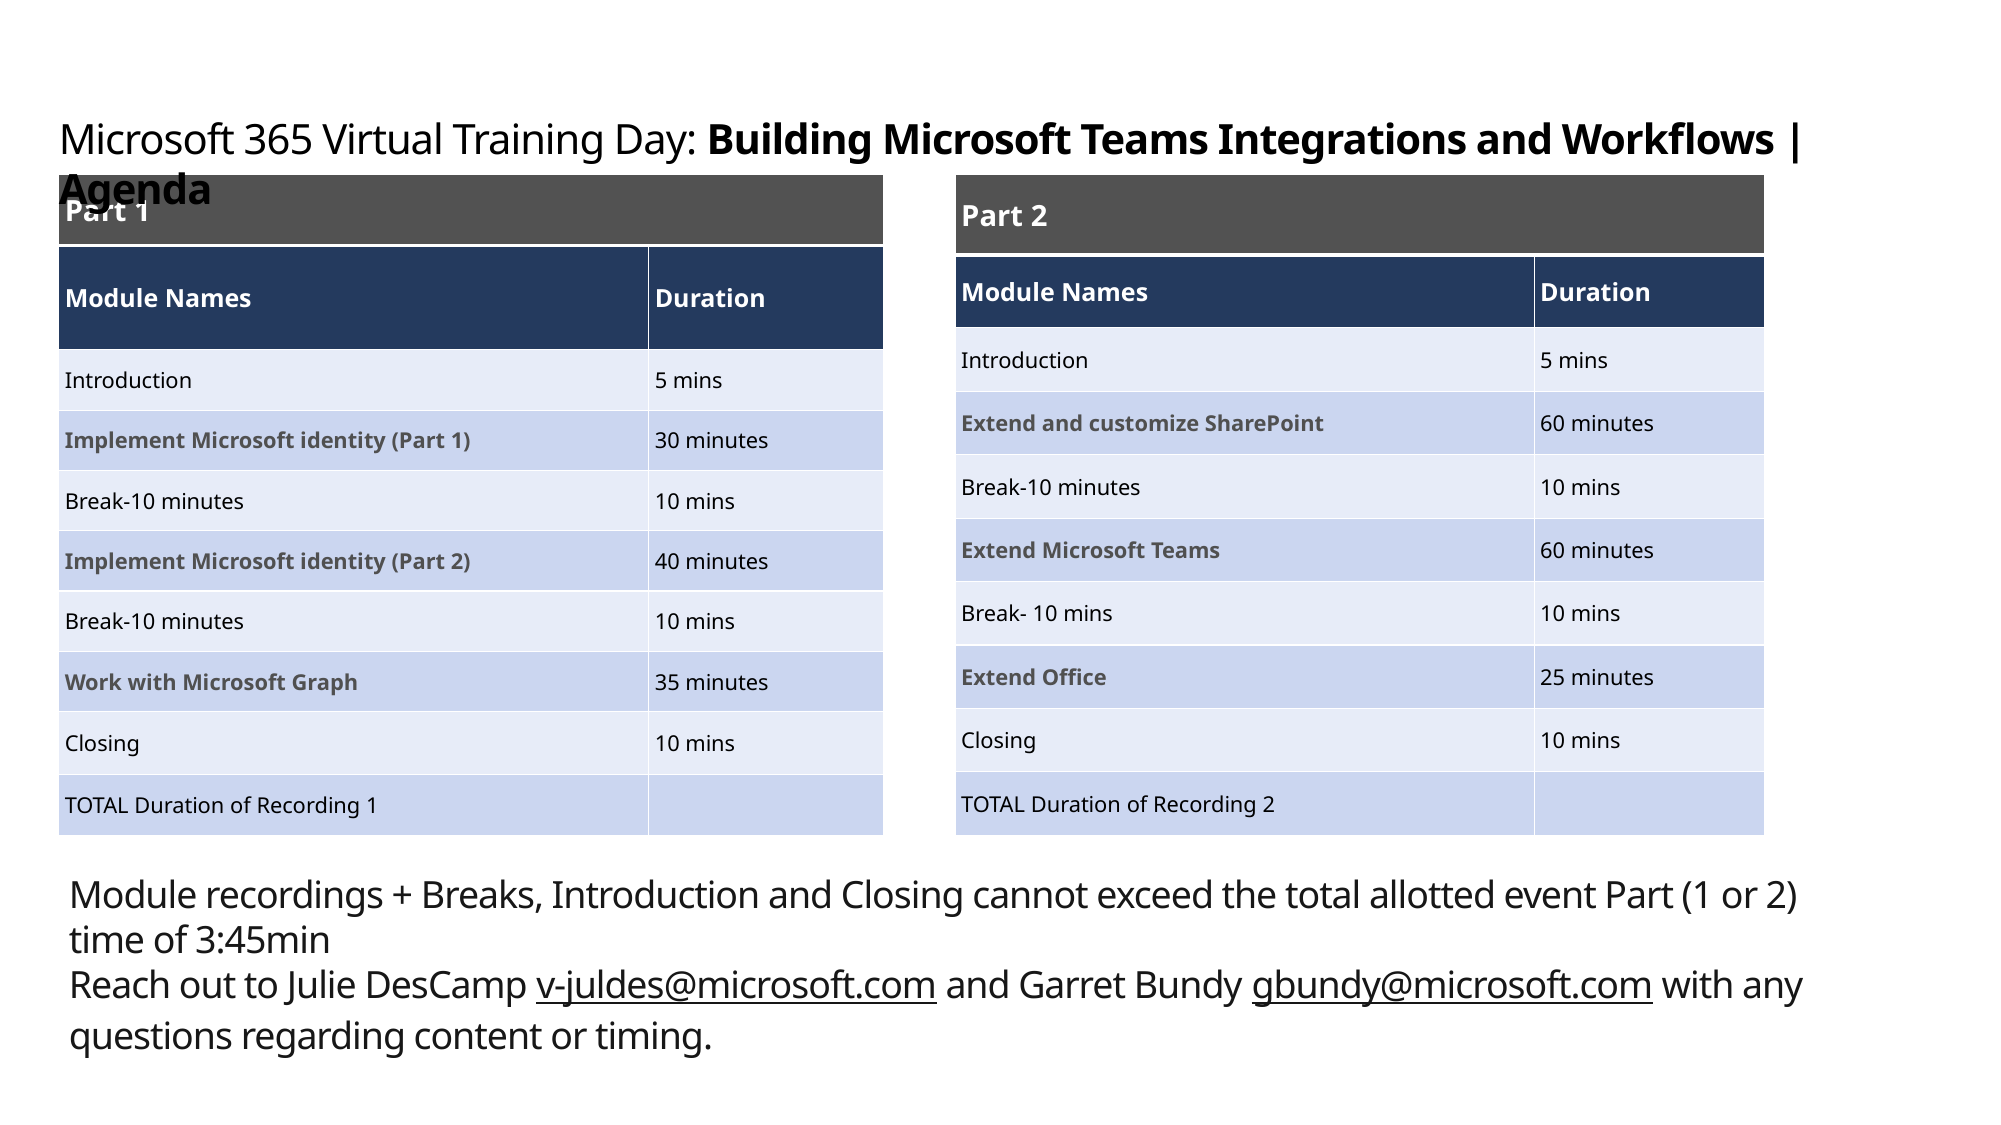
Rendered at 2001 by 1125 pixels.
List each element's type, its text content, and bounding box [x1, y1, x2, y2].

title Microsoft 365 Virtual Training Day: Building Microsoft Teams Integrations and Workflows | Agenda [58, 112, 1890, 214]
table_cell Work with Microsoft Graph [59, 652, 648, 711]
table_cell Implement Microsoft identity (Part 2) [59, 531, 648, 590]
table_header Part 2 [956, 214, 1764, 253]
table_cell 30 minutes [649, 411, 883, 470]
table_header Part 1 [59, 214, 883, 244]
table_cell 5 mins​ [649, 350, 883, 410]
table_cell 10 mins​ [649, 592, 883, 651]
table_cell Break- 10 mins [956, 582, 1534, 644]
table_cell [1535, 772, 1764, 835]
table_cell 60 minutes [1535, 392, 1764, 454]
table_cell 60 minutes [1535, 519, 1764, 581]
table_cell TOTAL Duration of Recording 1​ [59, 775, 648, 835]
table_cell 10 mins​ [649, 712, 883, 774]
text_box Module recordings + Breaks, Introduction and Closing cannot exceed the total allotted event Part (1 or 2) time of 3:45min Reach out to Julie DesCamp v-juldes@microsoft.com and Garret Bundy gbundy@microsoft.com with any questions regarding content or timing. [68, 871, 1880, 1058]
table_cell Introduction​ [59, 350, 648, 410]
table_cell Closing ​ [59, 712, 648, 774]
table_cell 10 mins​ [1535, 709, 1764, 771]
table_cell 10 mins​ [1535, 582, 1764, 644]
table_cell 25 minutes [1535, 646, 1764, 708]
table_cell Extend Microsoft Teams [956, 519, 1534, 581]
table_cell 35 minutes [649, 652, 883, 711]
text_box [0, 56, 1641, 174]
table_cell 40 minutes [649, 531, 883, 590]
table_cell Extend and customize SharePoint [956, 392, 1534, 454]
table_cell Duration ​ [649, 247, 883, 349]
table_cell Closing ​ [956, 709, 1534, 771]
table_cell [649, 775, 883, 835]
table_cell 10 mins​ [1535, 455, 1764, 518]
table_cell Introduction​ [956, 328, 1534, 391]
table_cell Module Names​ [956, 257, 1534, 327]
table_cell 10 mins​ [649, 471, 883, 530]
table_cell Duration ​ [1535, 257, 1764, 327]
table_cell Break-10 minutes​ [59, 471, 648, 530]
table_cell TOTAL Duration of Recording 2 [956, 772, 1534, 835]
table_cell Break-10 minutes​ [956, 455, 1534, 518]
table_cell Implement Microsoft identity (Part 1) [59, 411, 648, 470]
table_cell Module Names​ [59, 247, 648, 349]
table_cell 5 mins​ [1535, 328, 1764, 391]
table_cell Extend Office [956, 646, 1534, 708]
table_cell Break-10 minutes​ [59, 592, 648, 651]
